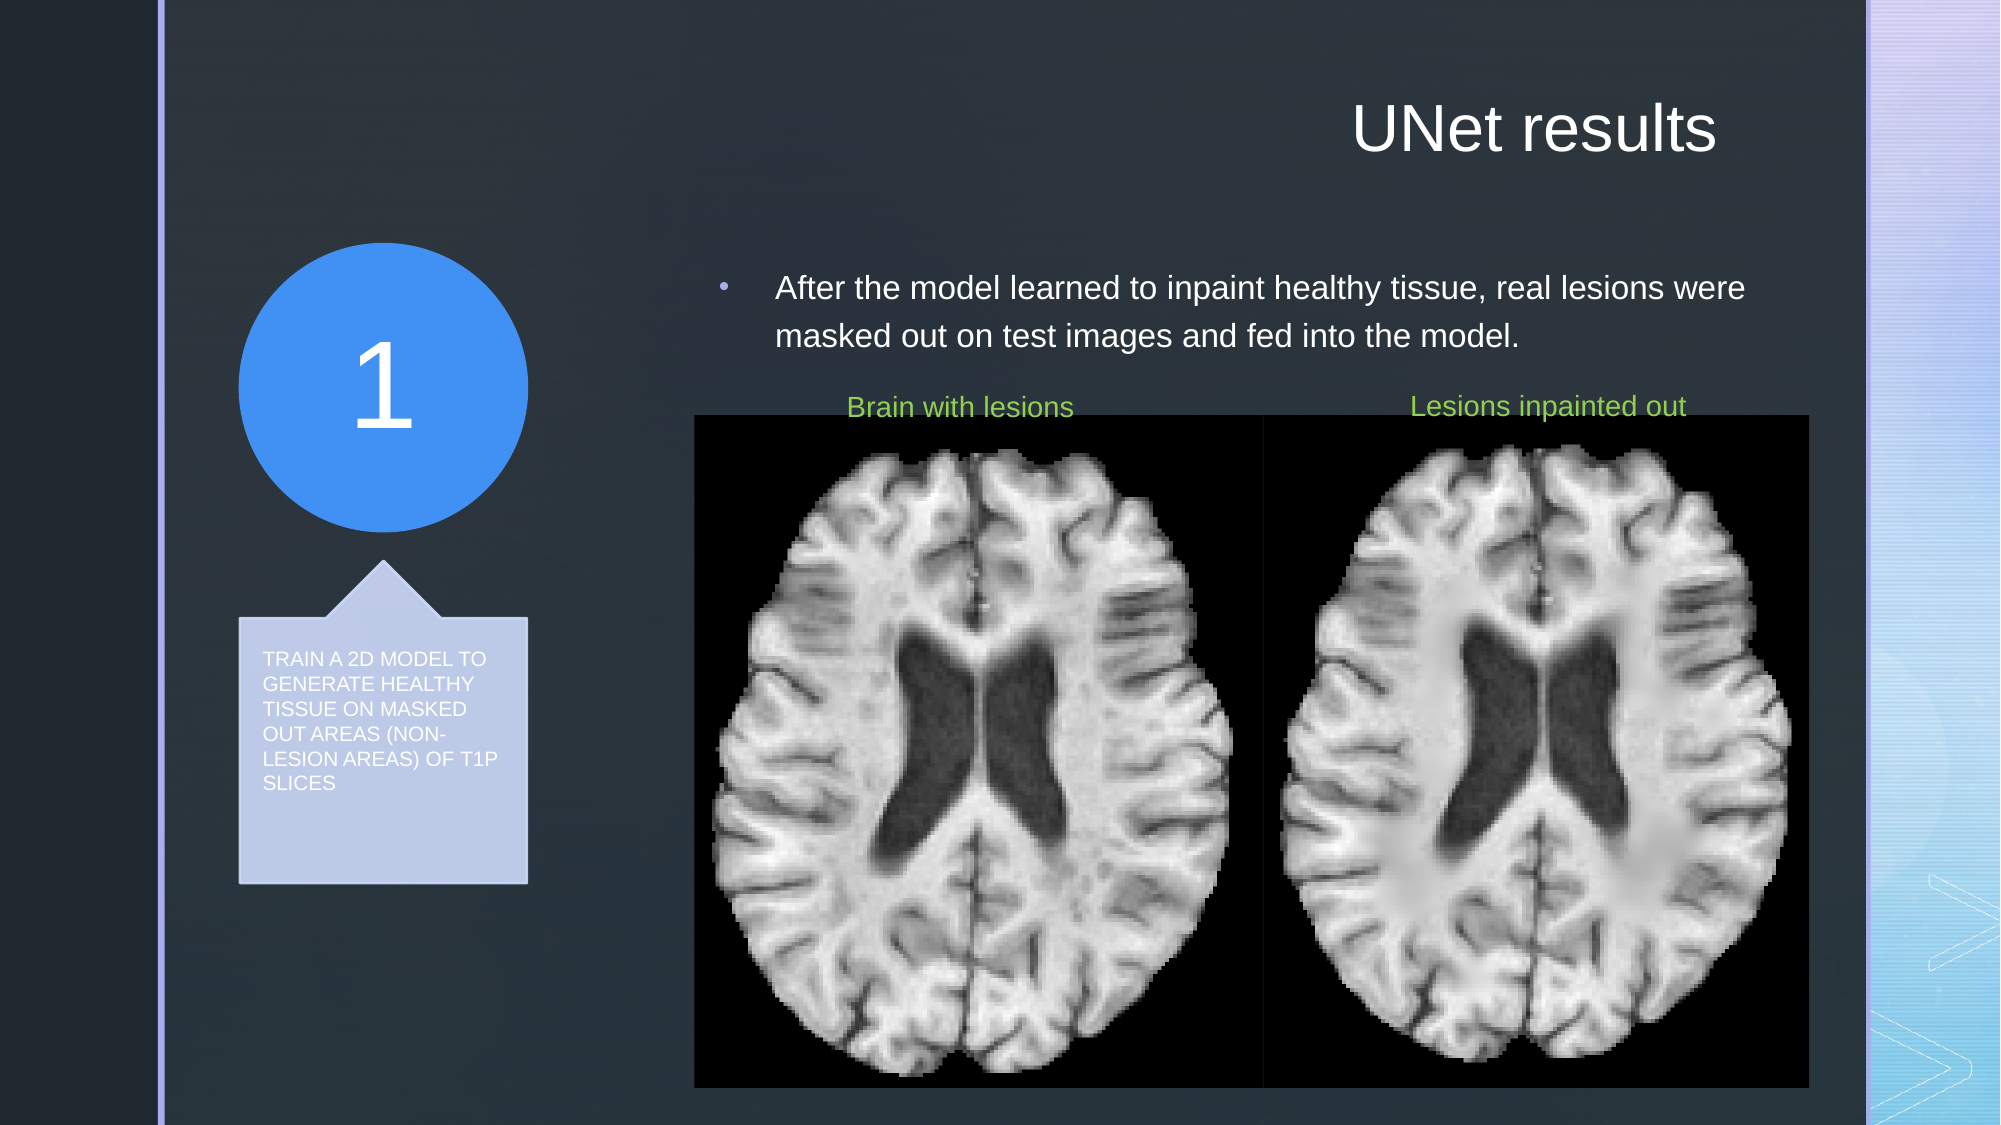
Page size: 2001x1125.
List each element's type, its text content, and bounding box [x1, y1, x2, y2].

picture [1871, 0, 2001, 1125]
title UNet results [560, 86, 1734, 320]
text_box Brain with lesions [831, 380, 1168, 415]
picture [694, 415, 1810, 1089]
text_box Lesions inpainted out [1395, 379, 1734, 415]
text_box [239, 0, 560, 1125]
text_box After the model learned to inpaint healthy tissue, real lesions were masked out on test images and fed into the model. [630, 251, 1805, 1041]
